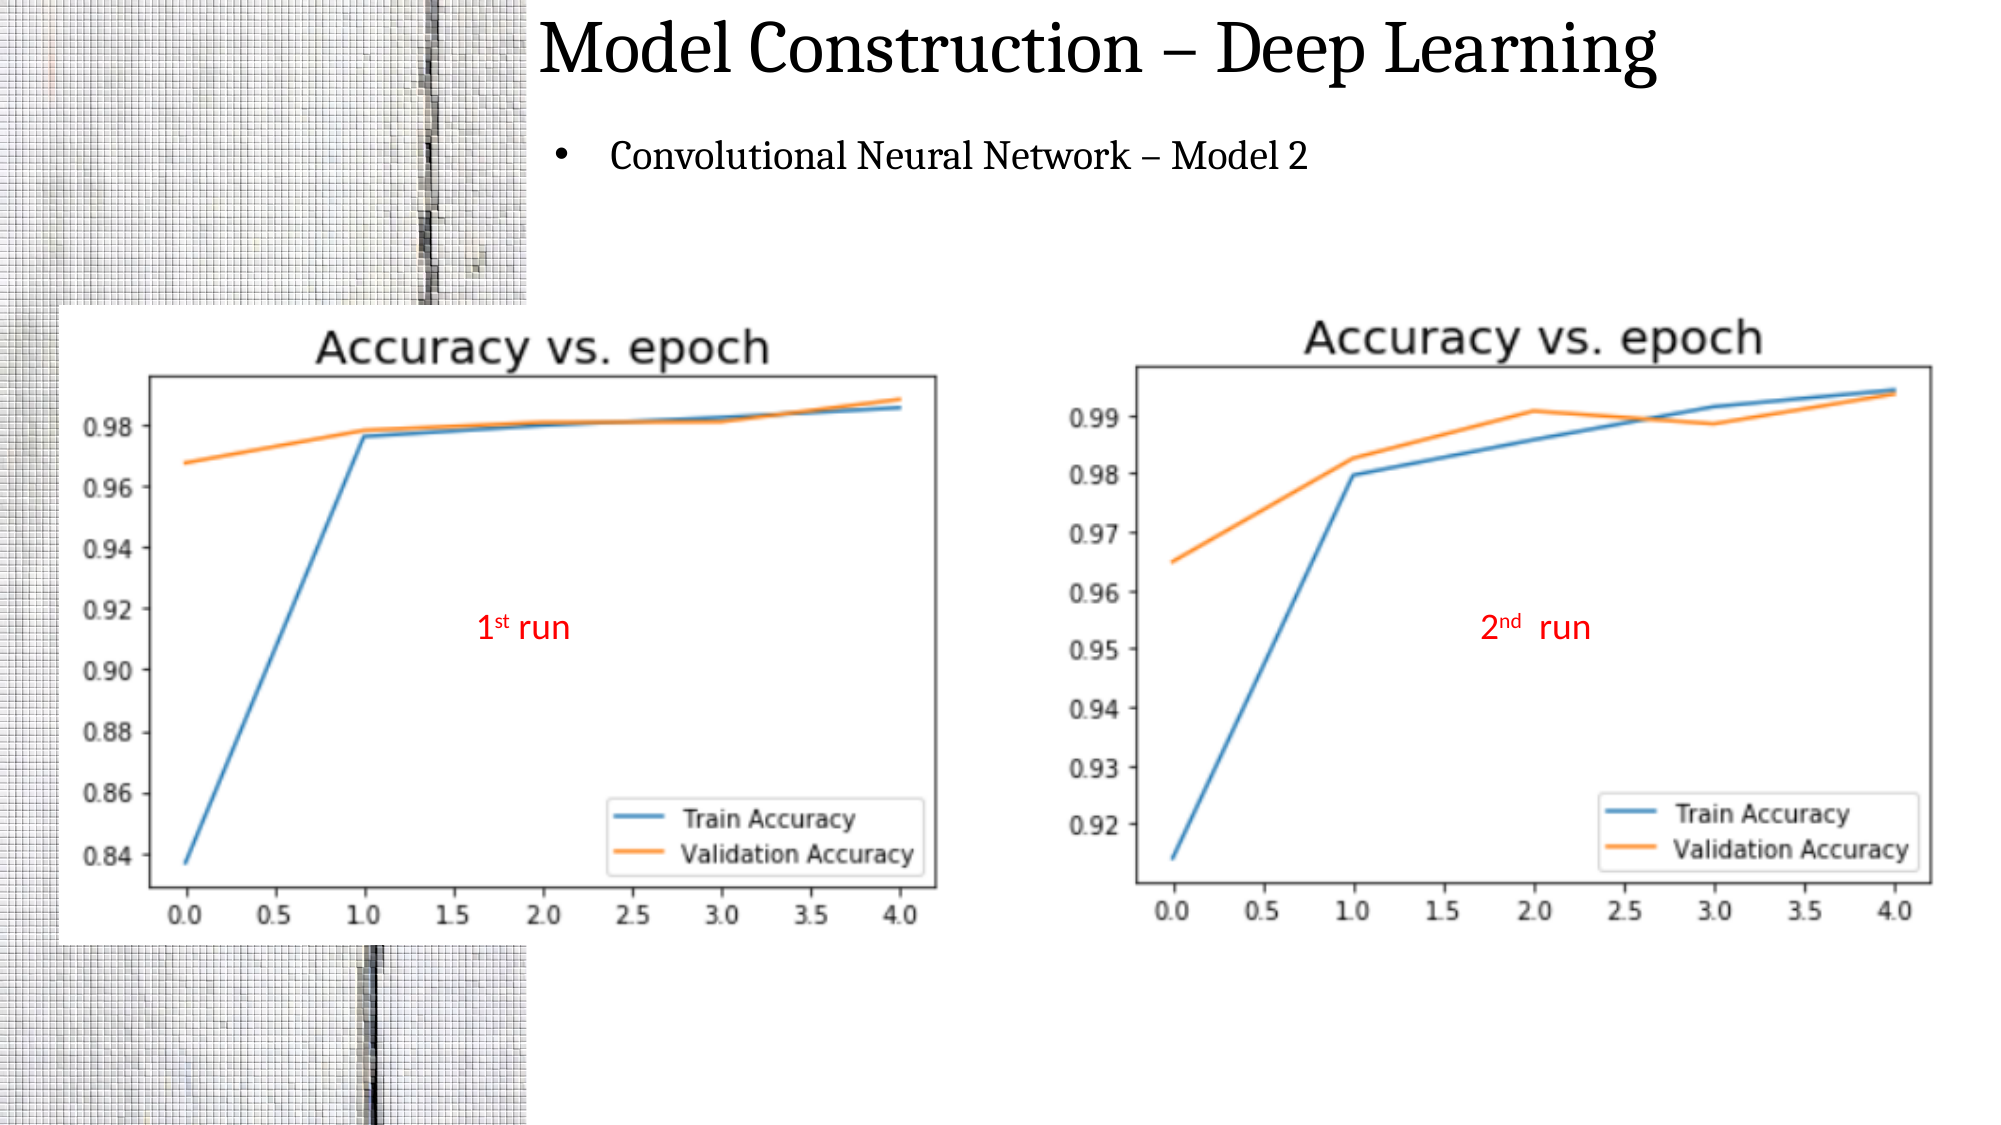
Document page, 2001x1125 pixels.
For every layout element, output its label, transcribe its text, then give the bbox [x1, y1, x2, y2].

title Model Construction – Deep Learning [523, 0, 1847, 135]
text_box Convolutional Neural Network – Model 2 [539, 120, 1324, 186]
picture [0, 0, 957, 1125]
picture [1062, 306, 1958, 945]
